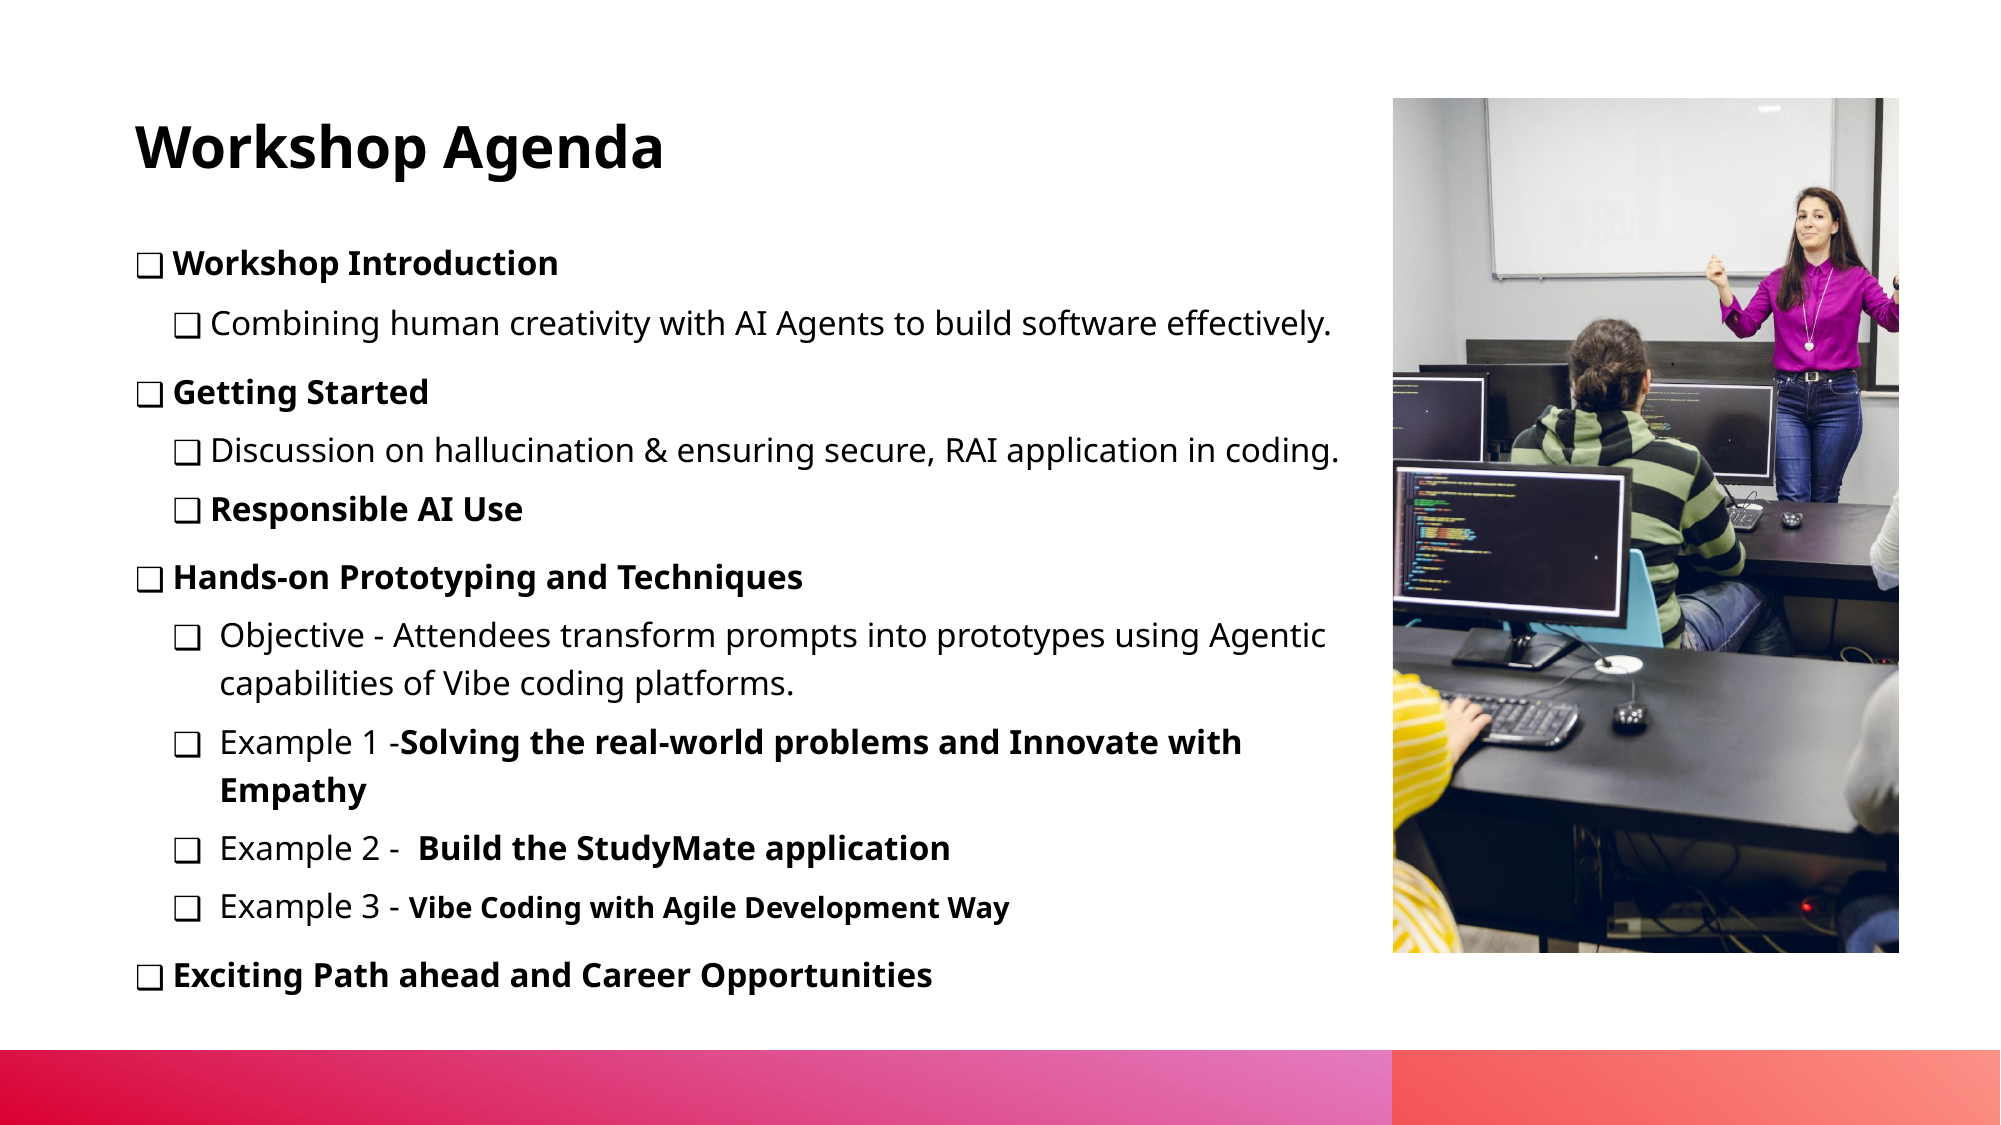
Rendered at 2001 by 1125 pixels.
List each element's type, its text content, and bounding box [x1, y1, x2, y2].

title Workshop Agenda [120, 37, 1245, 189]
list Workshop Introduction Combining human creativity with AI Agents to build software effectively. Getting Started Discussion on hallucination & ensuring secure, RAI application in coding. Responsible AI Use Hands-on Prototyping and Techniques Objective - Attendees transform prompts into prototypes using Agentic capabilities of Vibe coding platforms. Example 1 -Solving the real-world problems and Innovate with Empathy Example 2 - Build the StudyMate application Example 3 - Vibe Coding with Agile Development Way Exciting Path ahead and Career Opportunities [120, 226, 1363, 983]
picture [1392, 98, 1900, 953]
